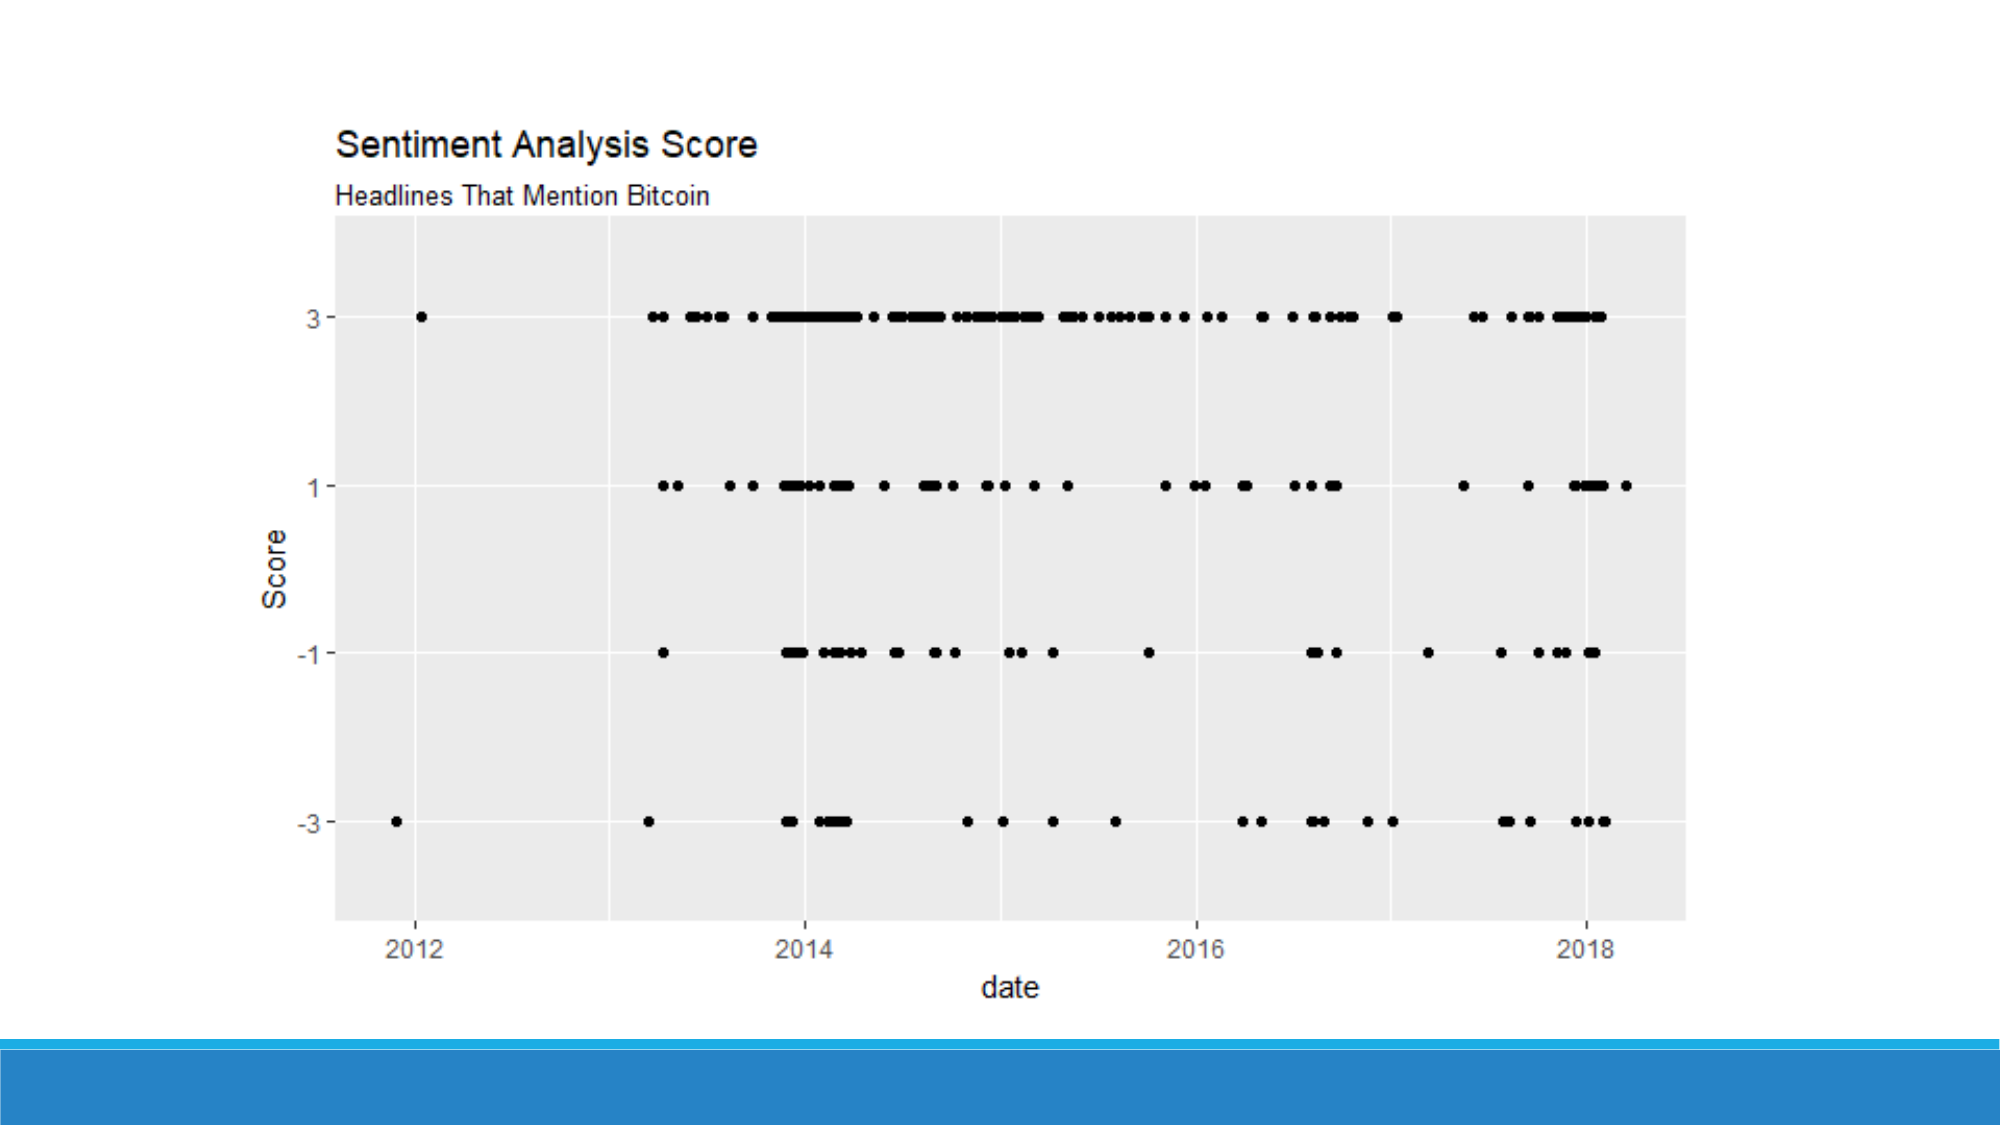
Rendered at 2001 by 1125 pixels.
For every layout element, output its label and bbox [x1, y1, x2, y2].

picture [244, 111, 1704, 1013]
